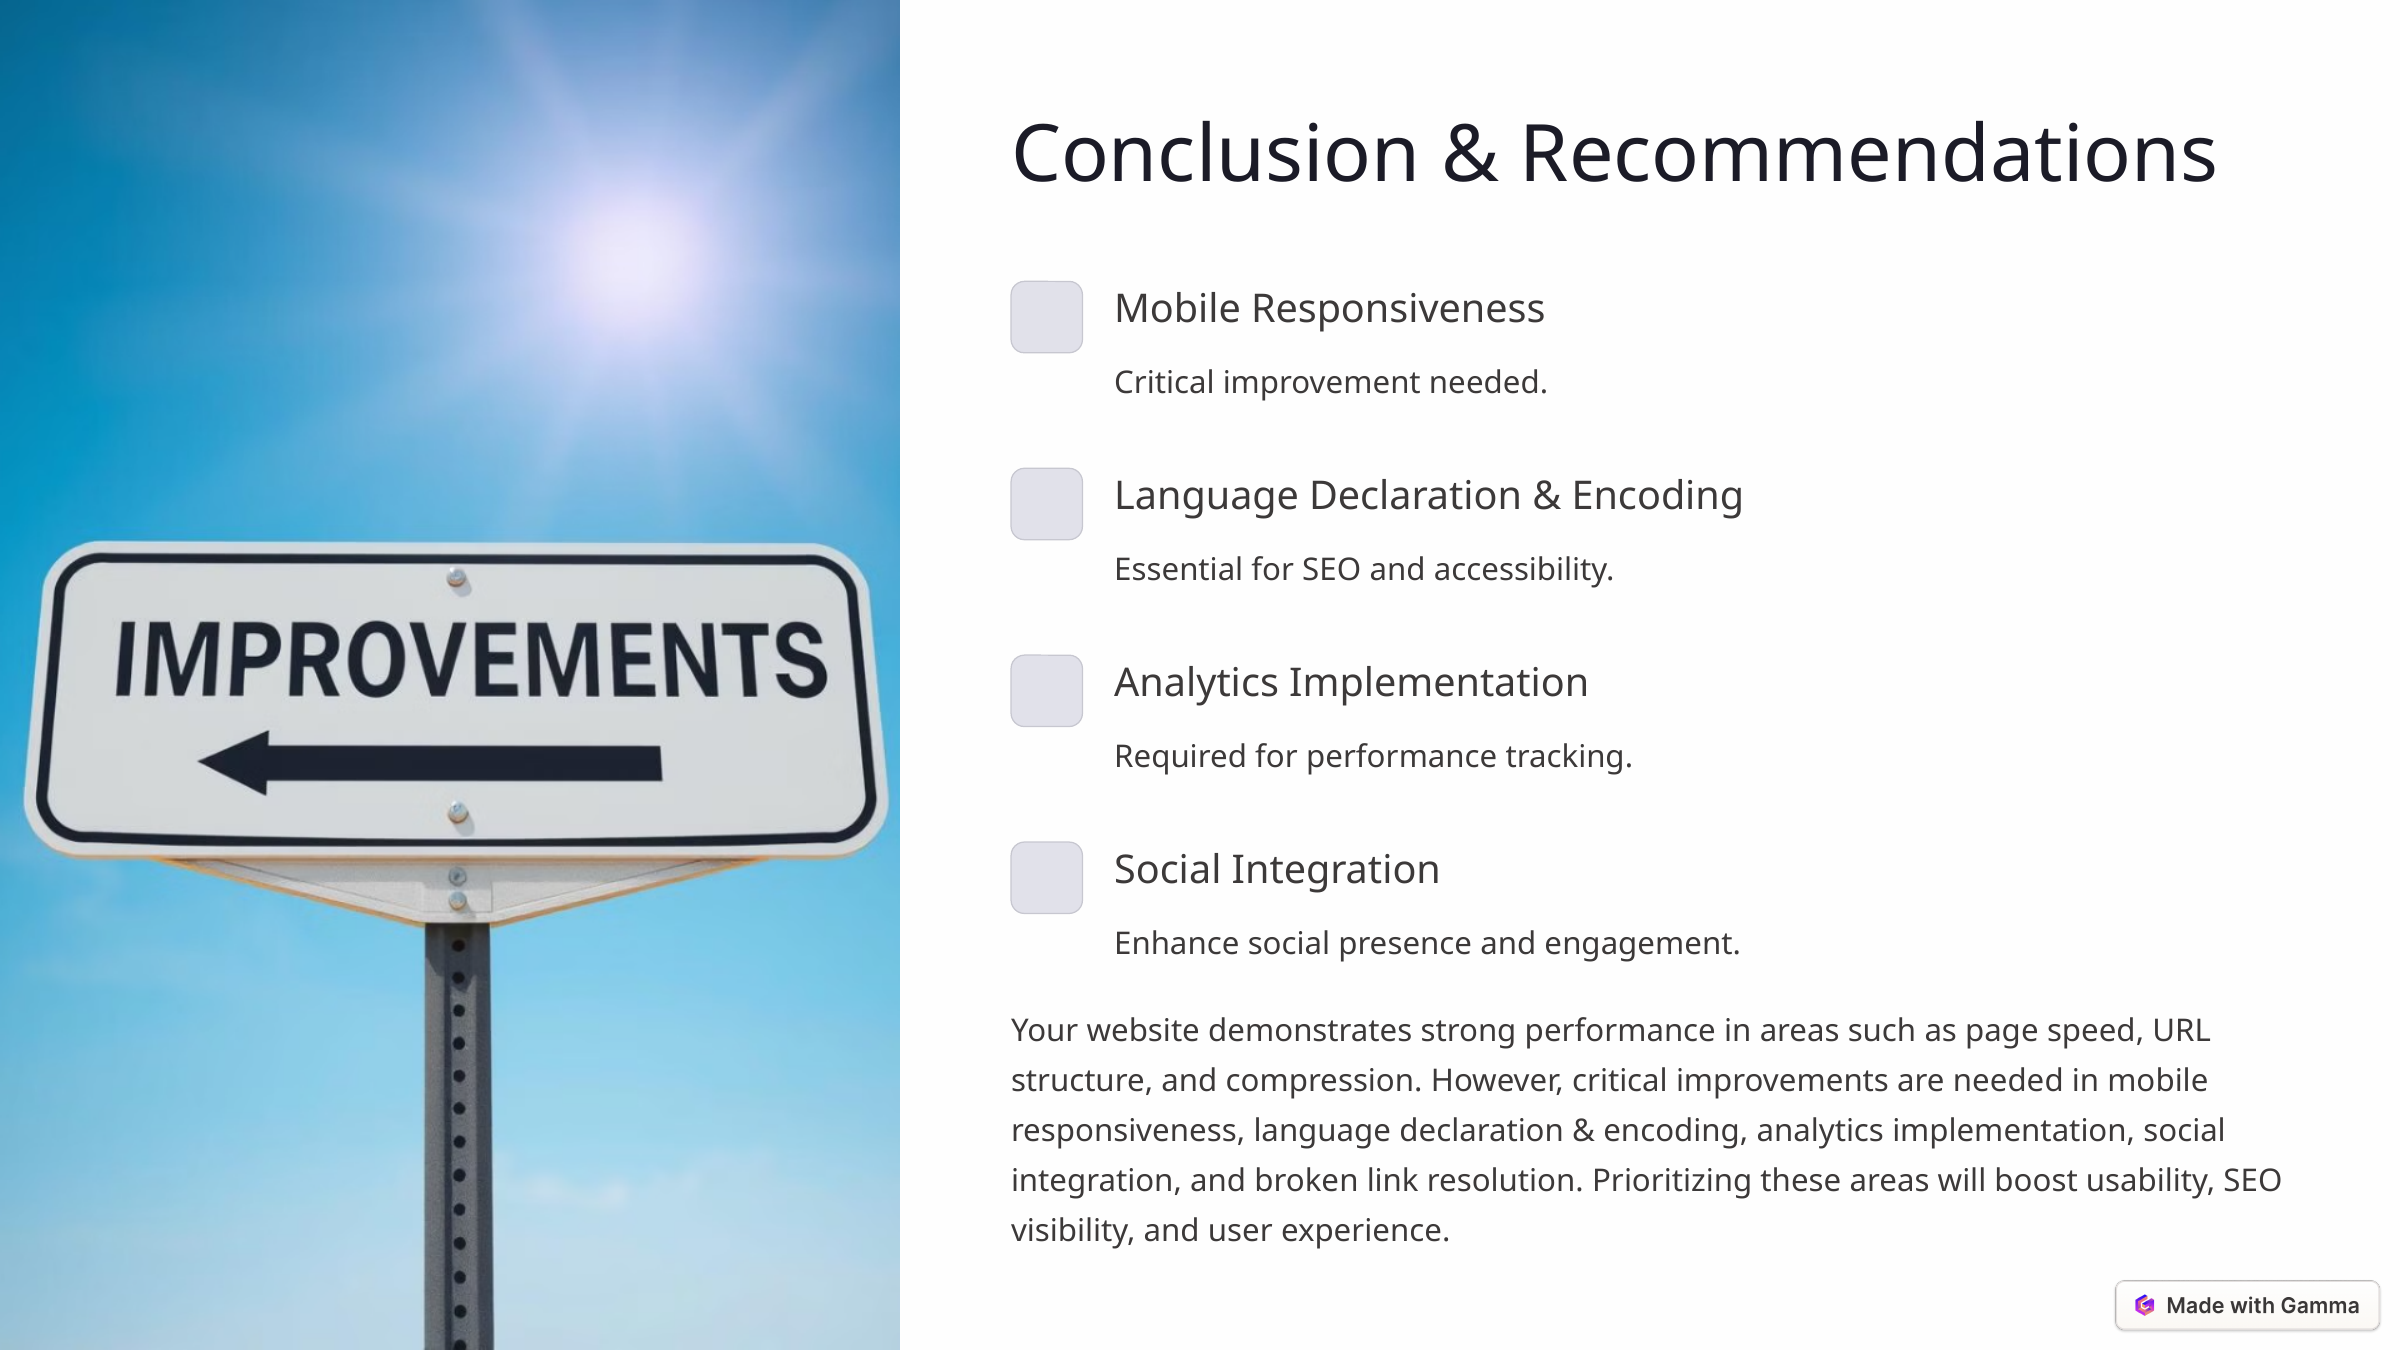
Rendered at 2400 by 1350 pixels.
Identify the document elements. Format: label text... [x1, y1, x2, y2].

text_box [1011, 281, 1083, 353]
text_box Conclusion & Recommendations [1011, 98, 2208, 198]
picture [2106, 1271, 2389, 1339]
text_box Critical improvement needed. [1114, 350, 2289, 401]
text_box Analytics Implementation [1114, 655, 1582, 705]
text_box [1011, 468, 1083, 540]
text_box Language Declaration & Encoding [1114, 468, 1740, 518]
picture [0, 0, 900, 1350]
text_box Essential for SEO and accessibility. [1114, 536, 2289, 588]
text_box Required for performance tracking. [1114, 723, 2289, 775]
text_box Your website demonstrates strong performance in areas such as page speed, URL structure, and compression. However, critical improvements are needed in mobile responsiveness, language declaration & encoding, analytics implementation, social integration, and broken link resolution. Prioritizing these areas will boost usability, SEO visibility, and user experience. [1011, 997, 2289, 1252]
text_box [1011, 655, 1083, 727]
text_box Social Integration [1114, 842, 1511, 892]
text_box [1011, 842, 1083, 914]
text_box Enhance social presence and engagement. [1114, 910, 2289, 962]
text_box Mobile Responsiveness [1114, 281, 1545, 331]
